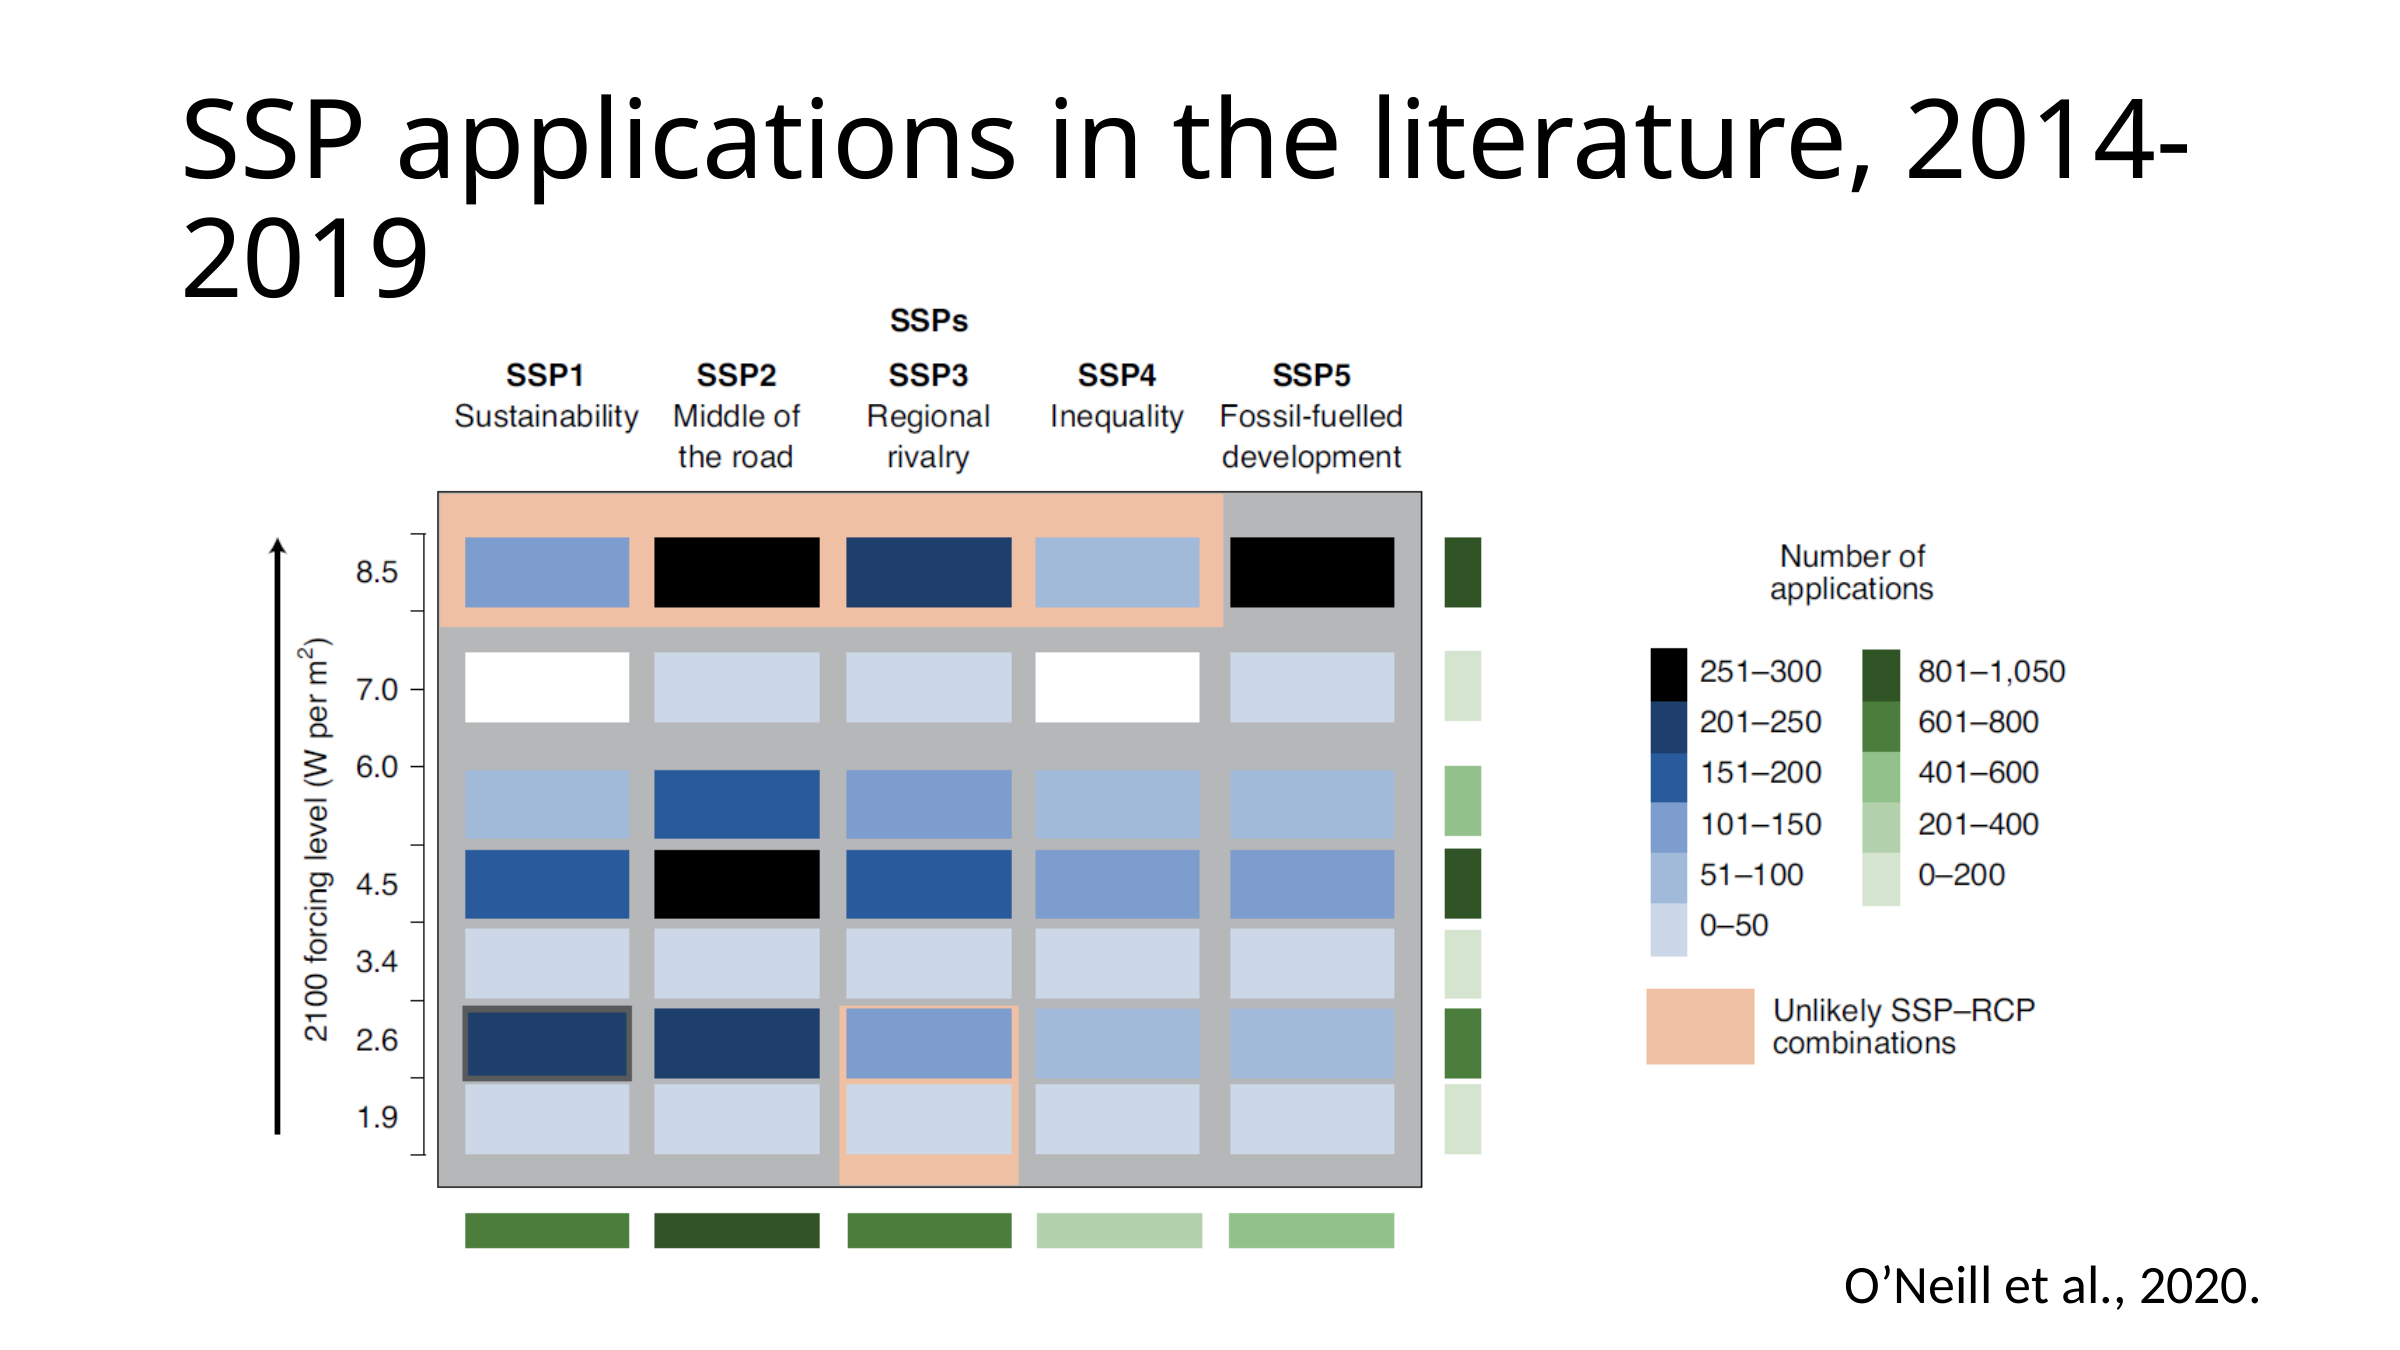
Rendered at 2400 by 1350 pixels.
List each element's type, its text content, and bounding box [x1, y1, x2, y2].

picture [230, 274, 2098, 1283]
title SSP applications in the literature, 2014-2019 [165, 71, 2235, 333]
text_box O’Neill et al., 2020. [1829, 1241, 2278, 1322]
